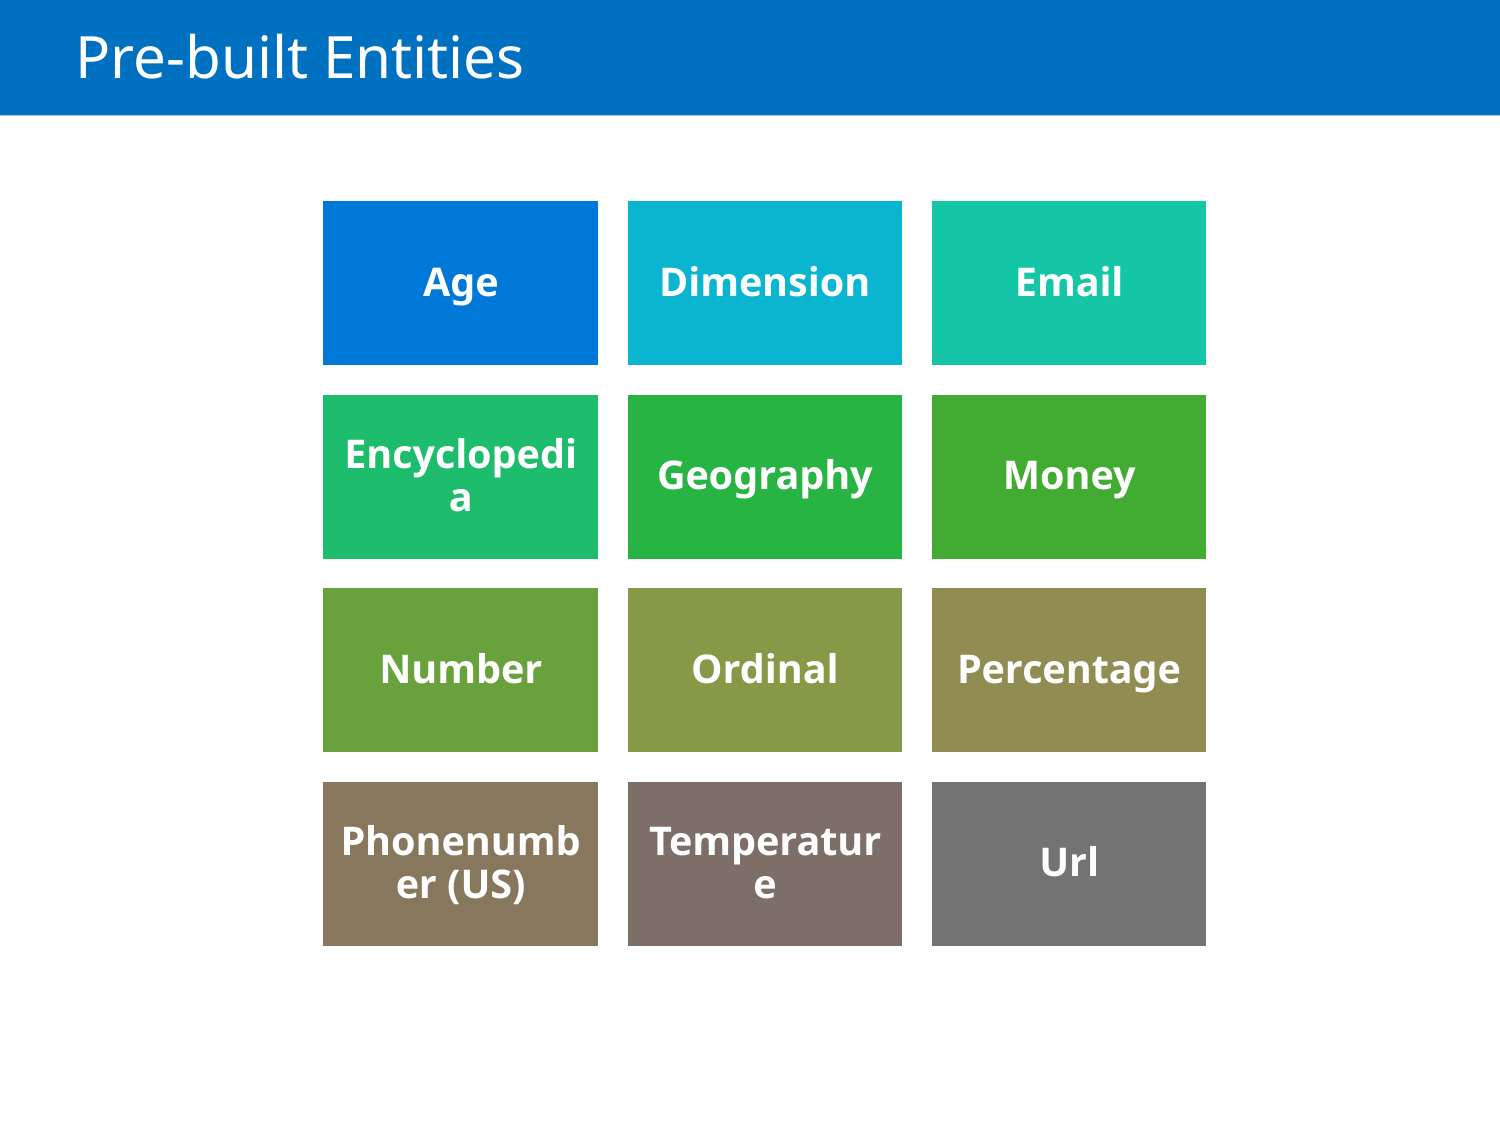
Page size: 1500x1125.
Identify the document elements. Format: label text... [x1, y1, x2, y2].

title Pre-built Entities [75, 0, 1351, 122]
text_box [322, 153, 1208, 994]
